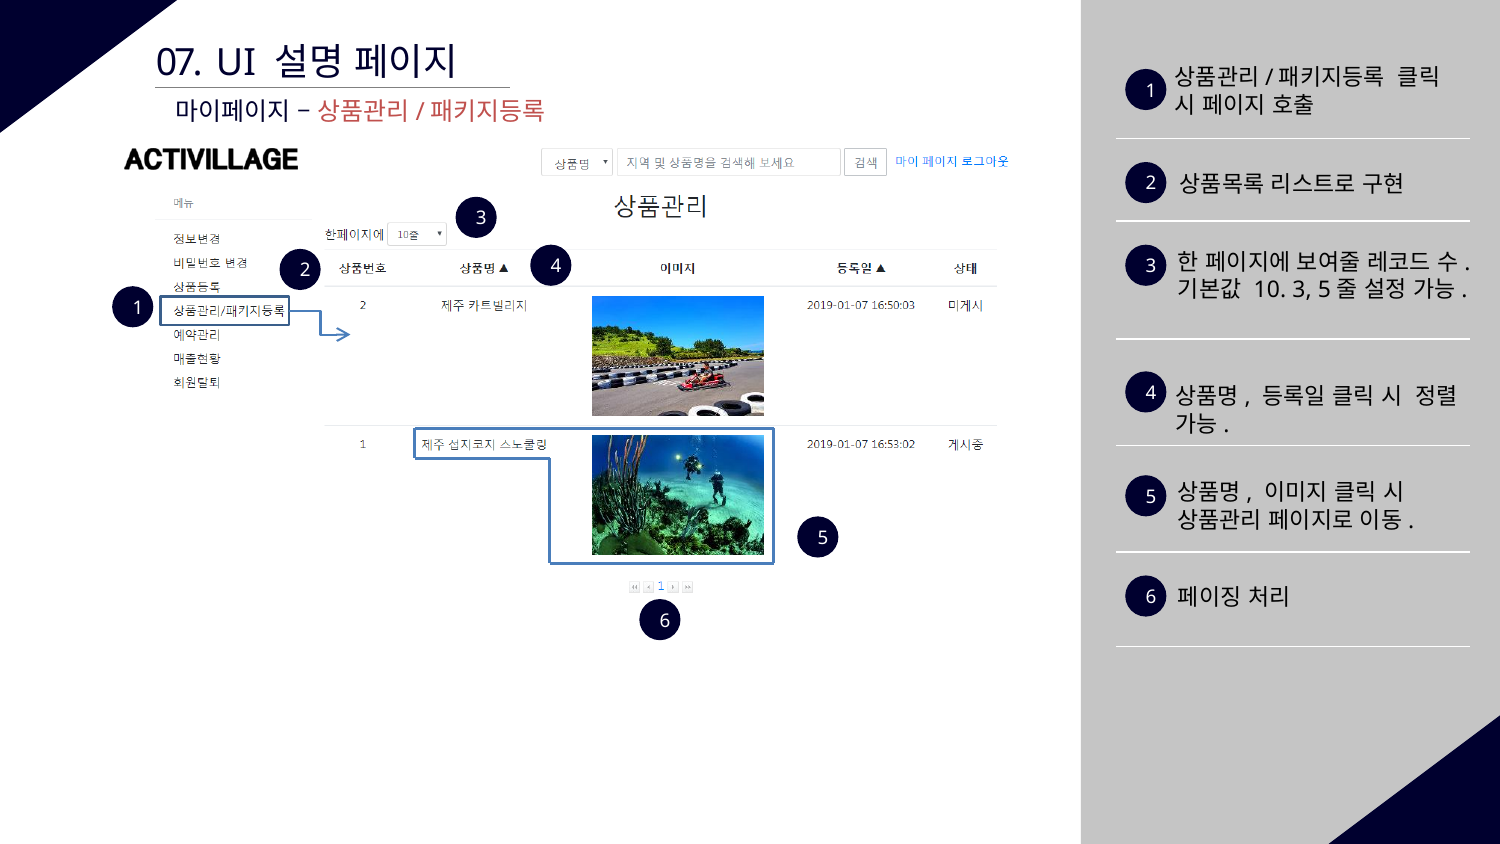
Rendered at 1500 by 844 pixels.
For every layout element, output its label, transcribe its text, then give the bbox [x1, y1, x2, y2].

text_box 상품목록 리스트로 구현 [1164, 161, 1420, 205]
picture [120, 143, 1022, 600]
text_box 6 [637, 609, 683, 643]
text_box 5 [1123, 473, 1162, 519]
text_box 07. [141, 30, 218, 90]
text_box 3 [1123, 242, 1163, 288]
text_box 6 [1123, 573, 1163, 619]
text_box 상품명, 등록일 클릭 시 정렬 가능. [1160, 374, 1473, 445]
text_box 상품관리/패키지등록 클릭 시 페이지 호출 [1159, 55, 1456, 126]
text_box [414, 427, 774, 564]
text_box UI 설명 페이지 [218, 30, 473, 87]
text_box 한 페이지에 보여줄 레코드 수. 기본값 10. 3, 5줄 설정 가능. [1163, 240, 1486, 310]
text_box 상품명, 이미지 클릭 시 상품관리 페이지로 이동. [1162, 470, 1430, 540]
text_box 마이페이지 – 상품관리/패키지등록 [160, 87, 892, 133]
text_box 2 [1123, 159, 1164, 206]
text_box 4 [1123, 369, 1169, 415]
text_box 1 [110, 292, 115, 321]
text_box 페이징 처리 [1163, 575, 1306, 618]
text_box 1 [1123, 66, 1159, 113]
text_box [288, 310, 351, 335]
